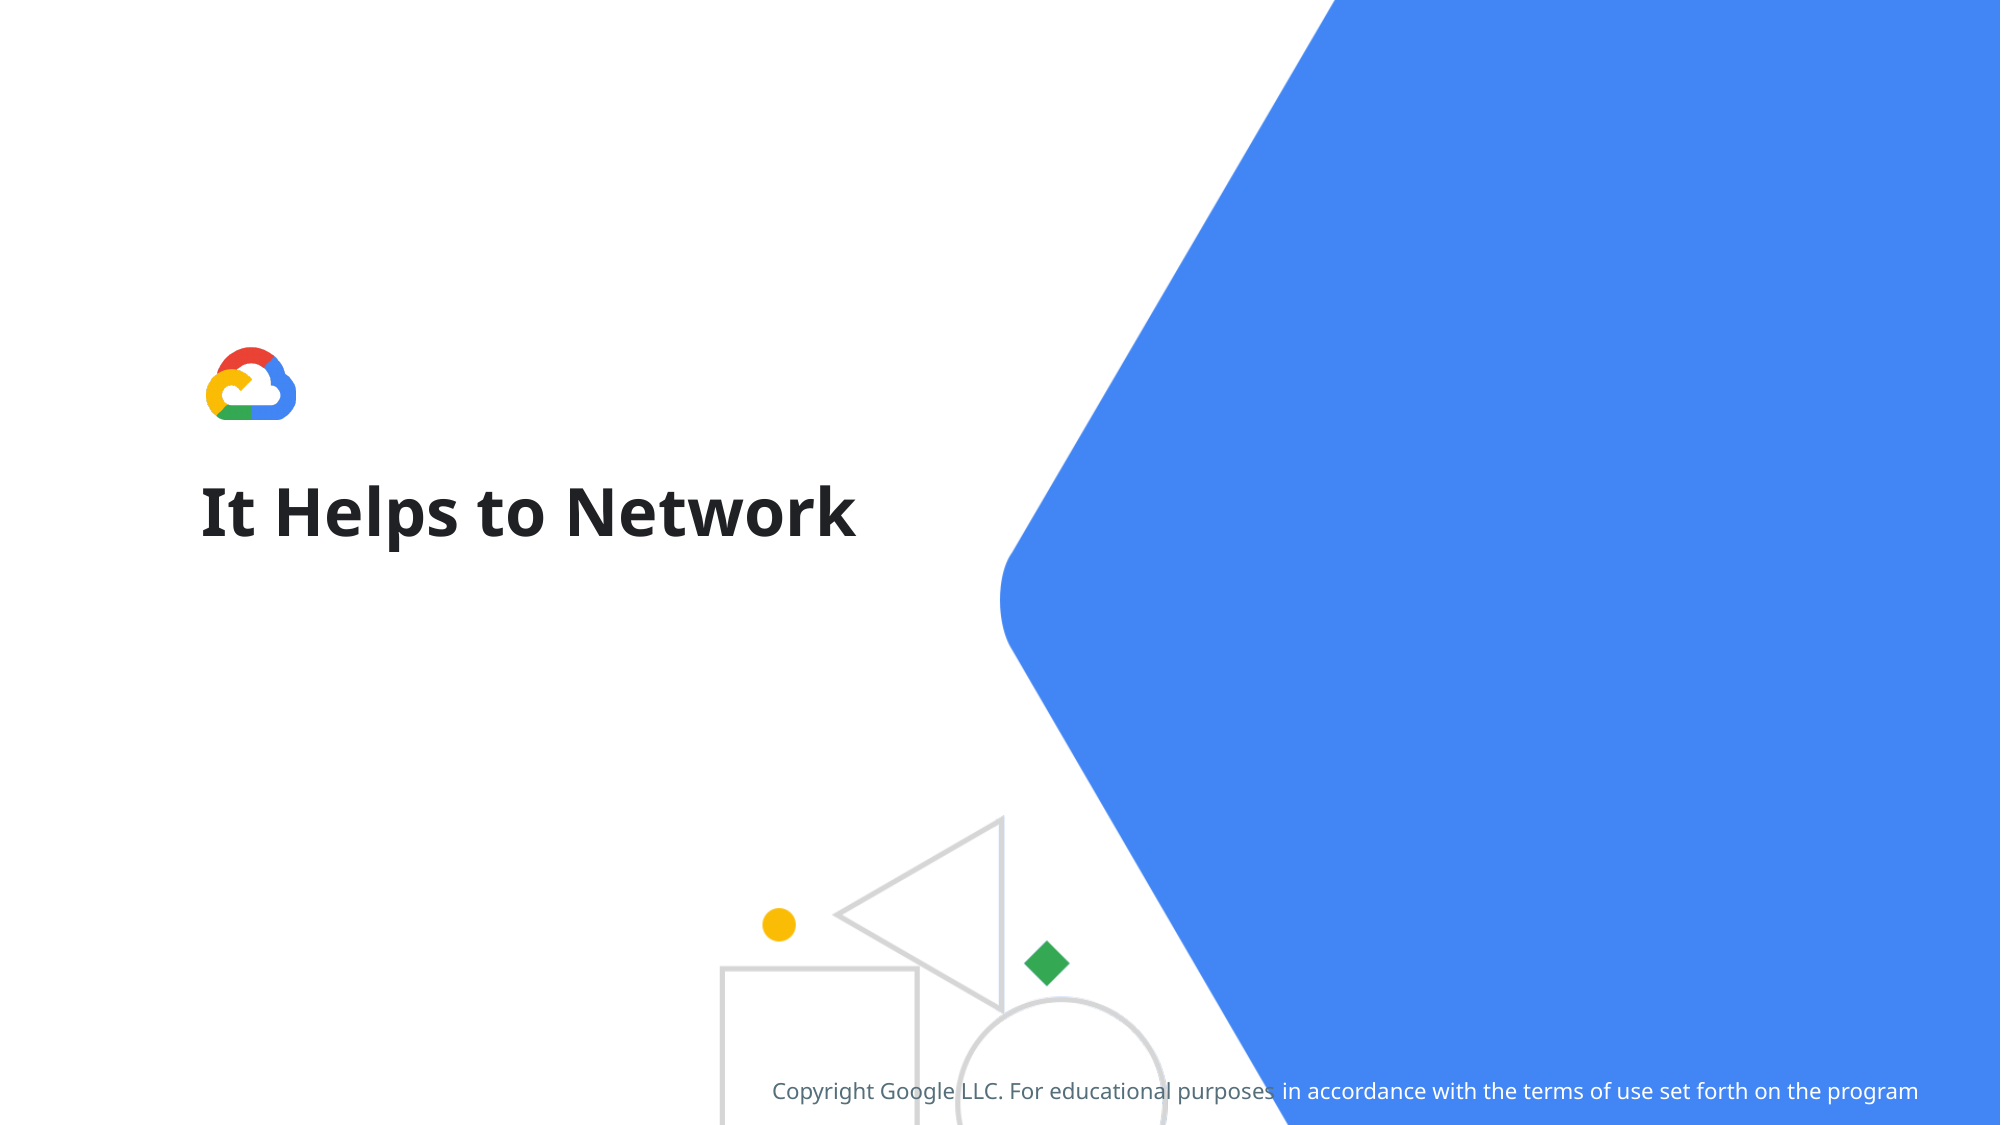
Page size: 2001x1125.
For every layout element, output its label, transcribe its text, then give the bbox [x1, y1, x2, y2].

text_box Copyright Google LLC. For educational purposes in accordance with the terms of use set forth on the program Website. [752, 1052, 1990, 1111]
title It Helps to Network [191, 459, 969, 875]
picture [0, 0, 2000, 1125]
